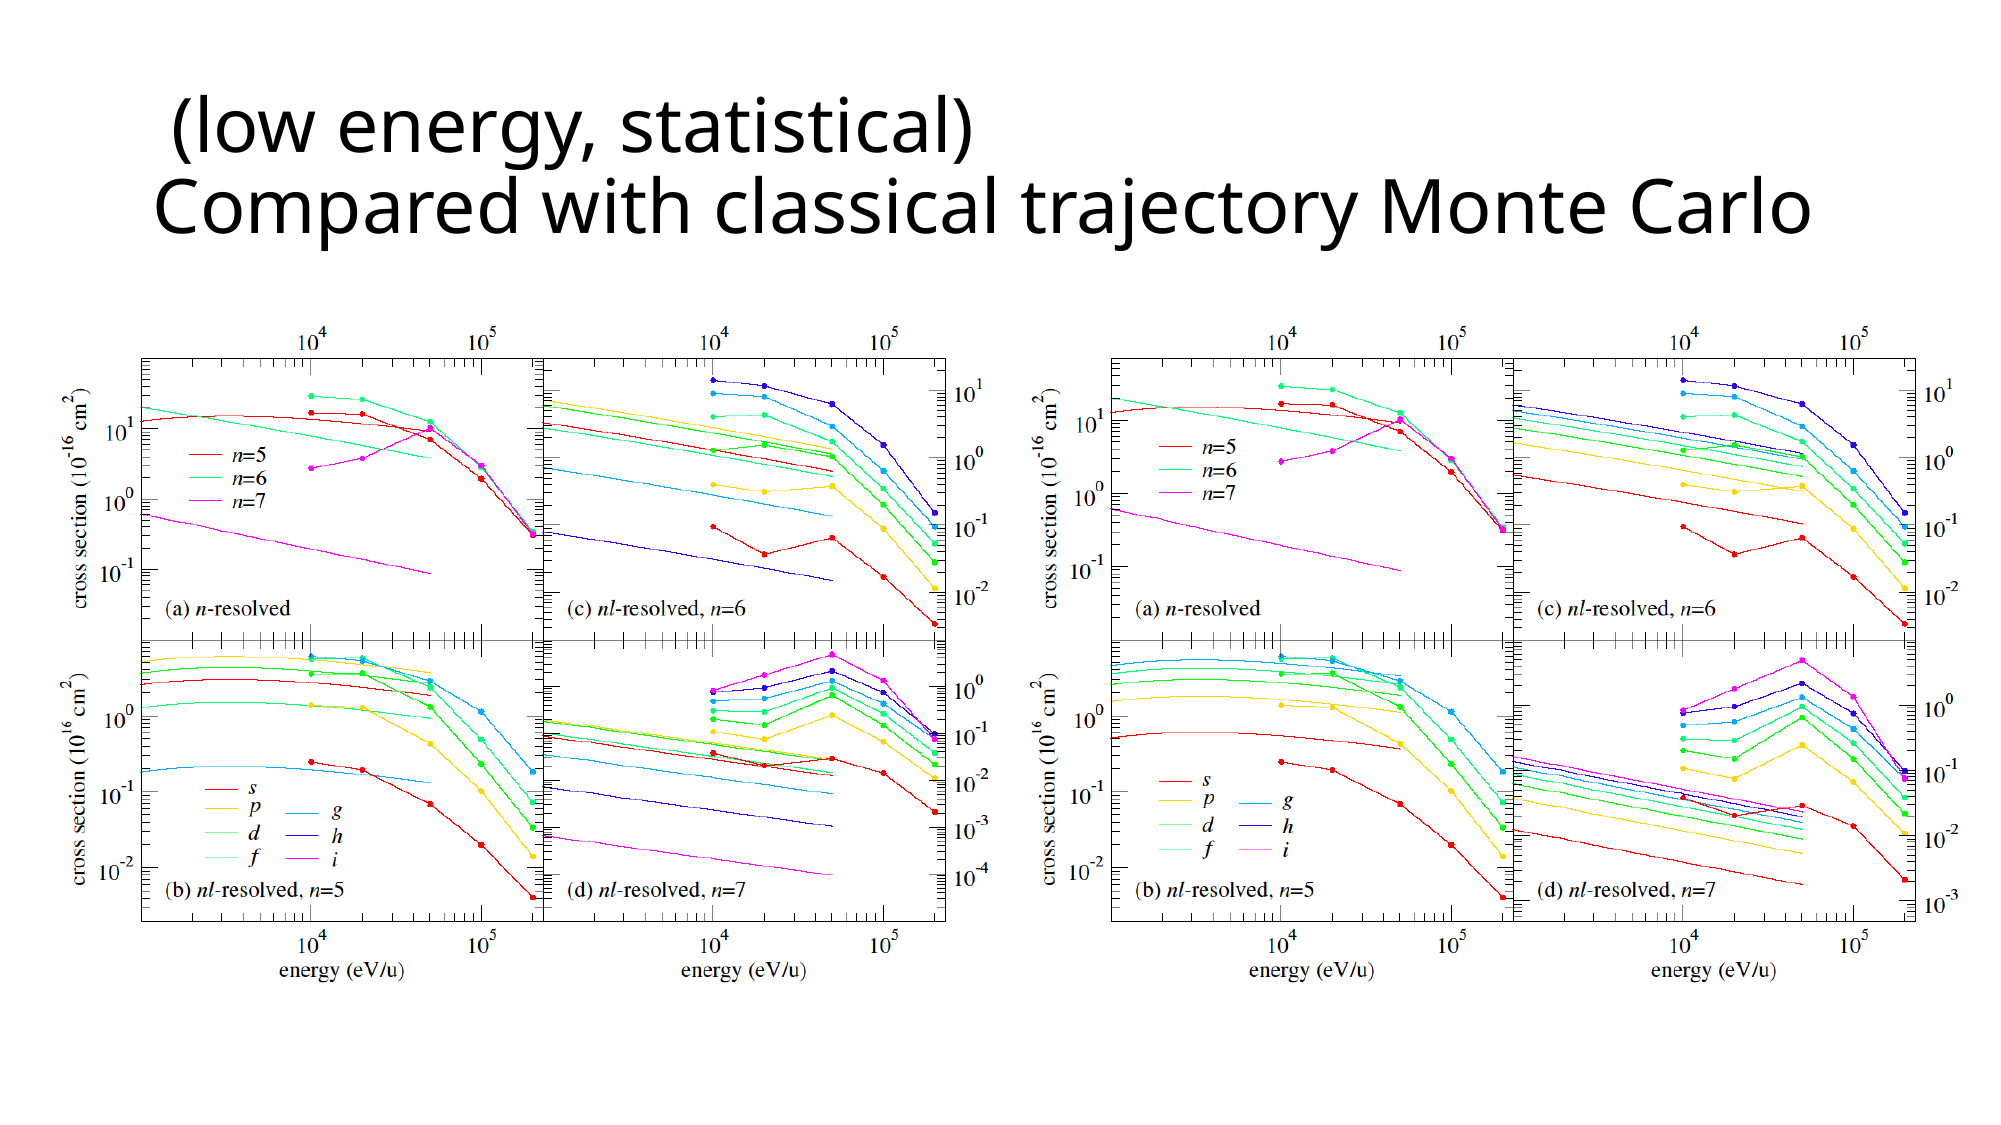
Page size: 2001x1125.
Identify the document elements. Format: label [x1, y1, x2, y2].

text_box [1029, 324, 1958, 983]
text_box [59, 324, 989, 983]
